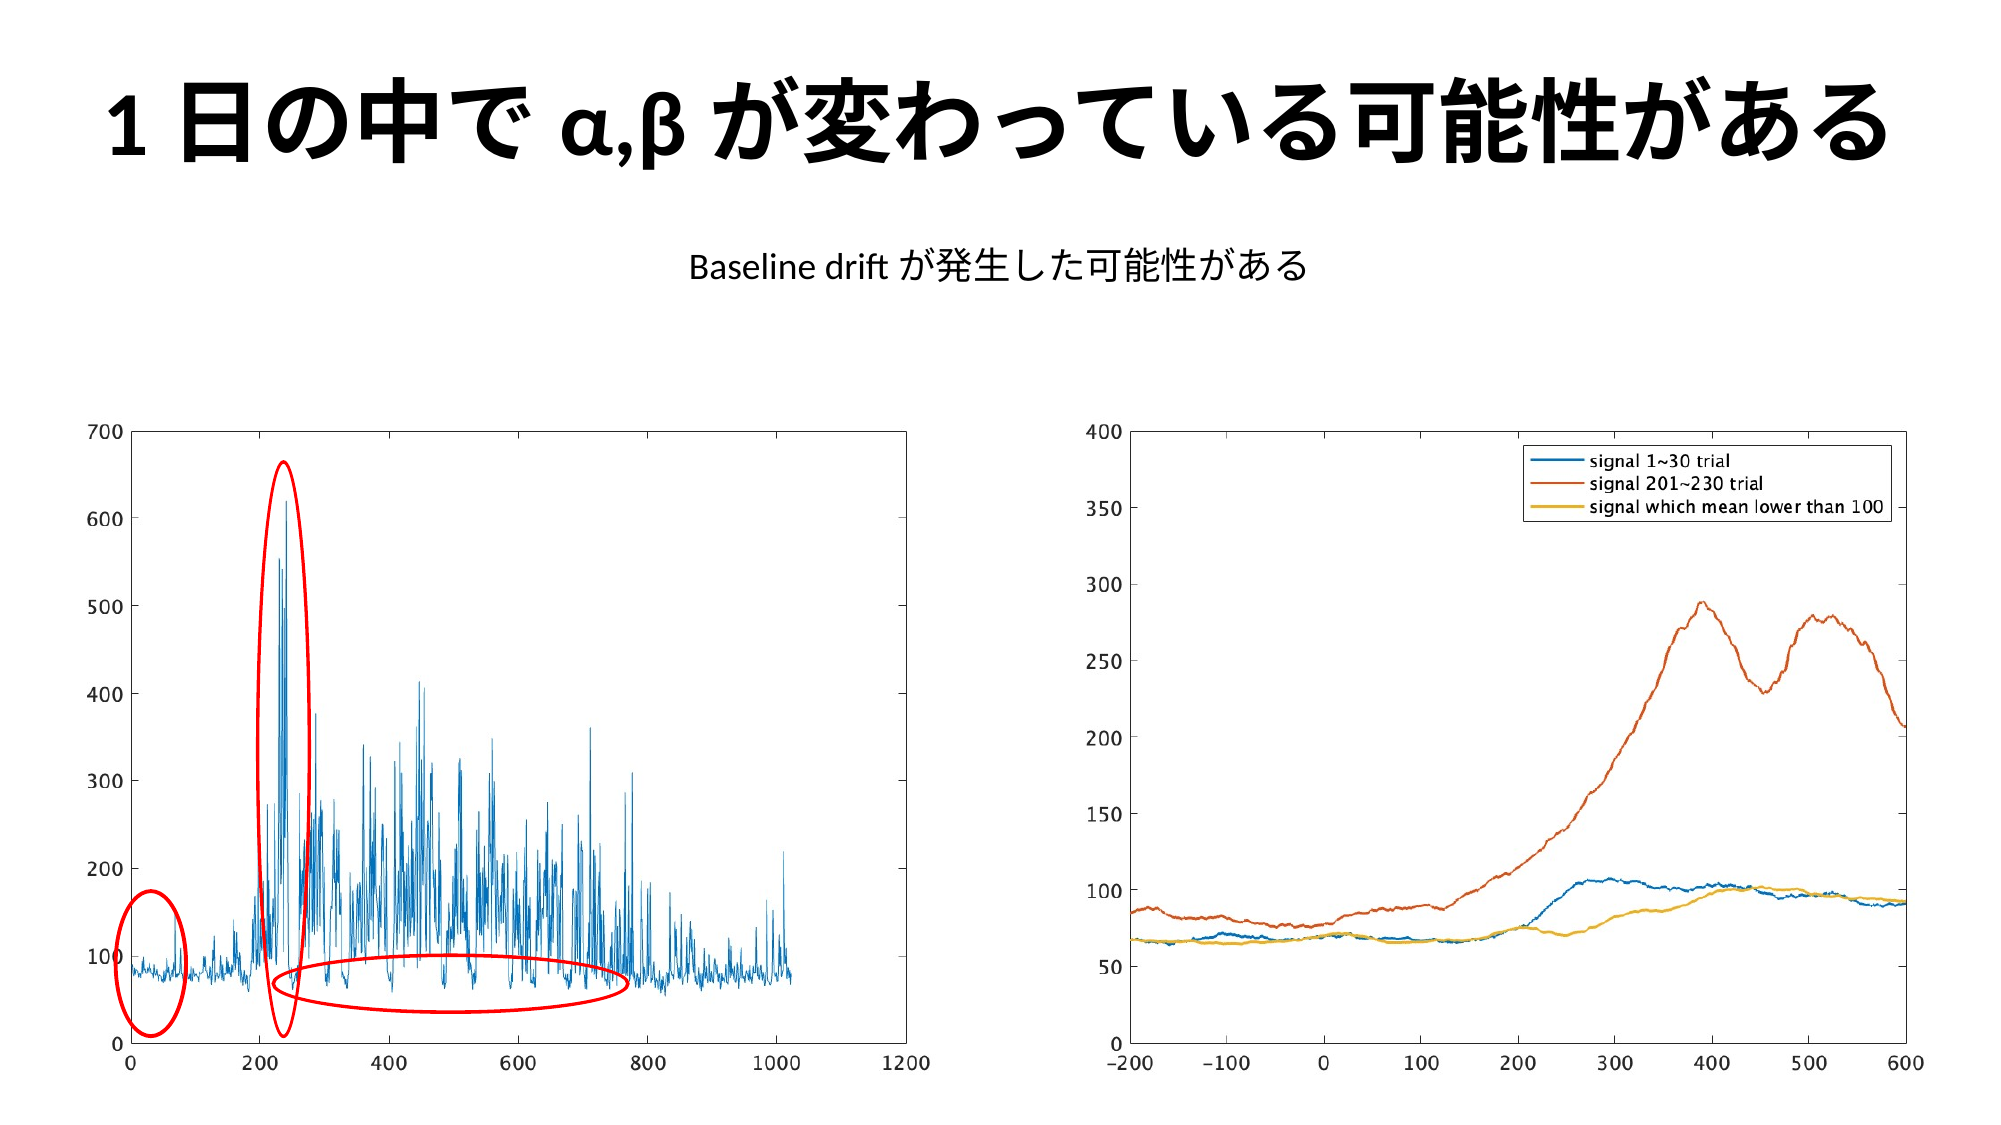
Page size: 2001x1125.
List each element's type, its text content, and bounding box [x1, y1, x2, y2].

picture [0, 374, 2000, 1125]
title 1日の中でα,βが変わっている可能性がある [24, 17, 1976, 235]
text_box Baseline driftが発生した可能性がある [114, 234, 1886, 295]
